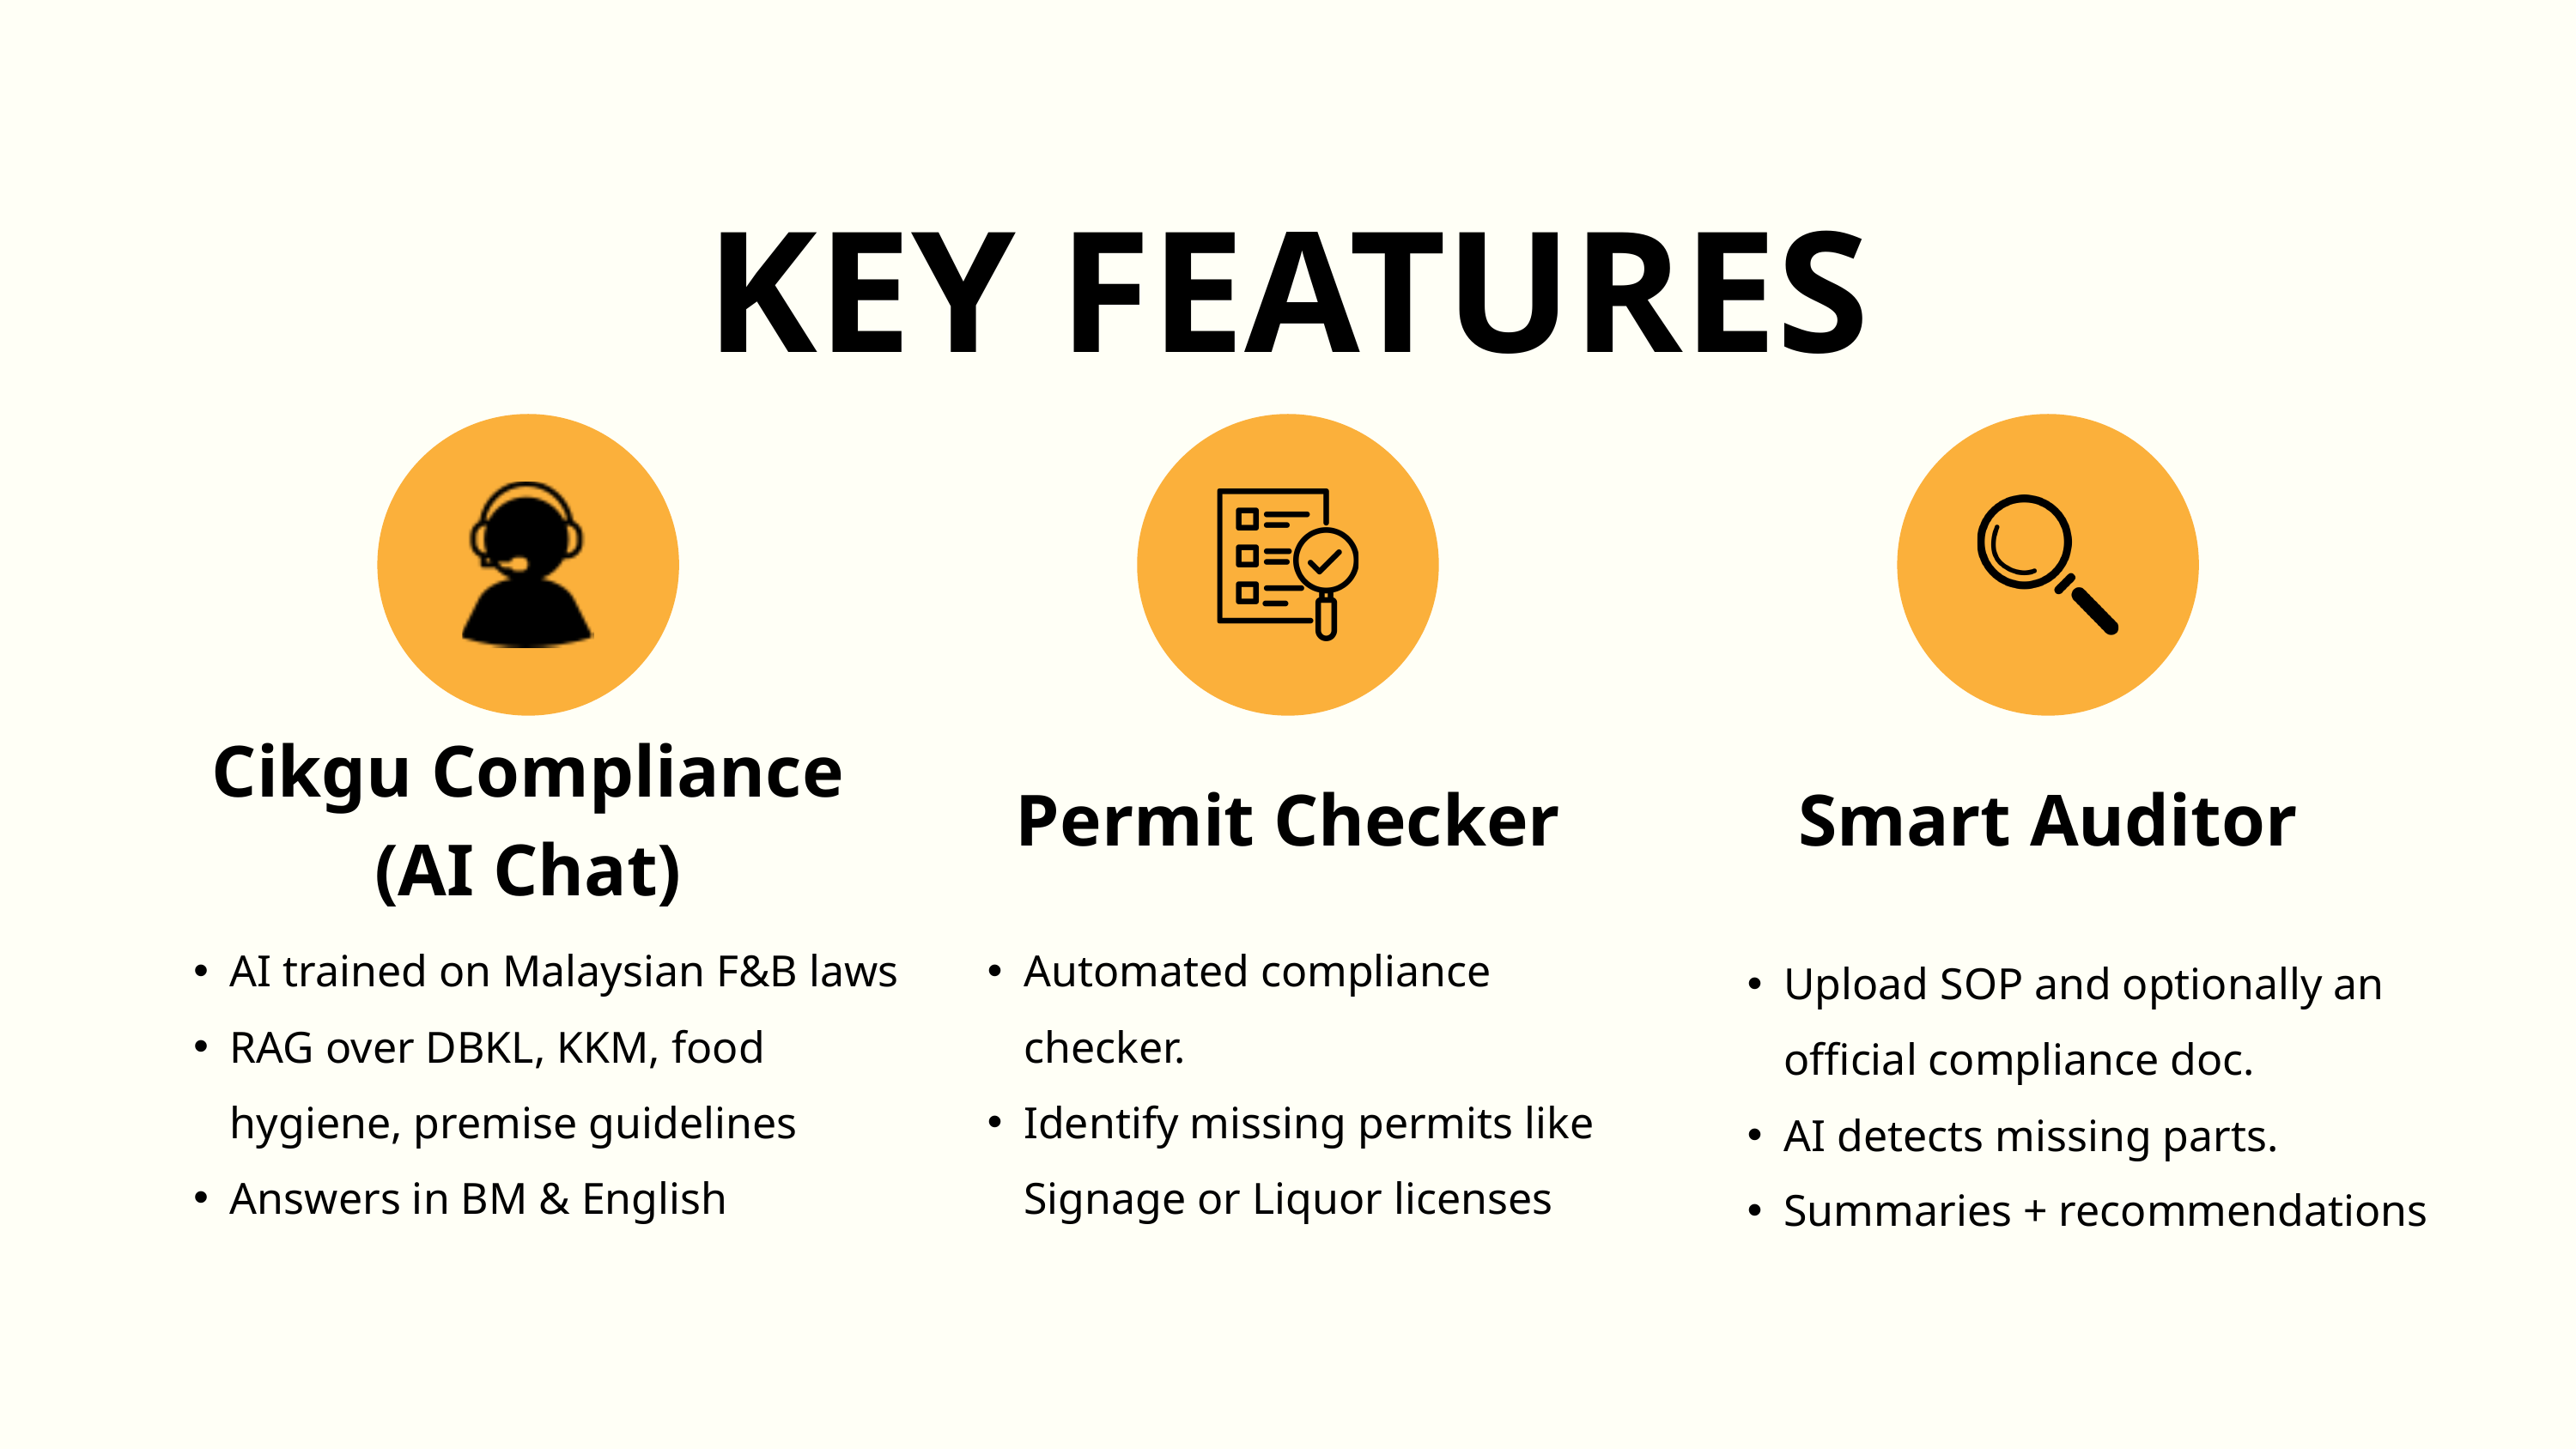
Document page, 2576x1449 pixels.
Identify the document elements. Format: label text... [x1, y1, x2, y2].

text_box Smart Auditor [1710, 761, 2385, 860]
text_box Upload SOP and optionally an official compliance doc. AI detects missing parts. Summaries + recommendations [1710, 932, 2432, 1235]
text_box AI trained on Malaysian F&B laws RAG over DBKL, KKM, food hygiene, premise guidelines Answers in BM & English [157, 920, 900, 1222]
text_box KEY FEATURES [702, 151, 1874, 386]
text_box Permit Checker [951, 761, 1625, 860]
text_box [1897, 413, 2200, 716]
text_box Automated compliance checker. Identify missing permits like Signage or Liquor licenses [951, 920, 1625, 1222]
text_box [1136, 413, 1439, 716]
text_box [377, 413, 680, 716]
text_box Cikgu Compliance (AI Chat) [191, 712, 866, 910]
